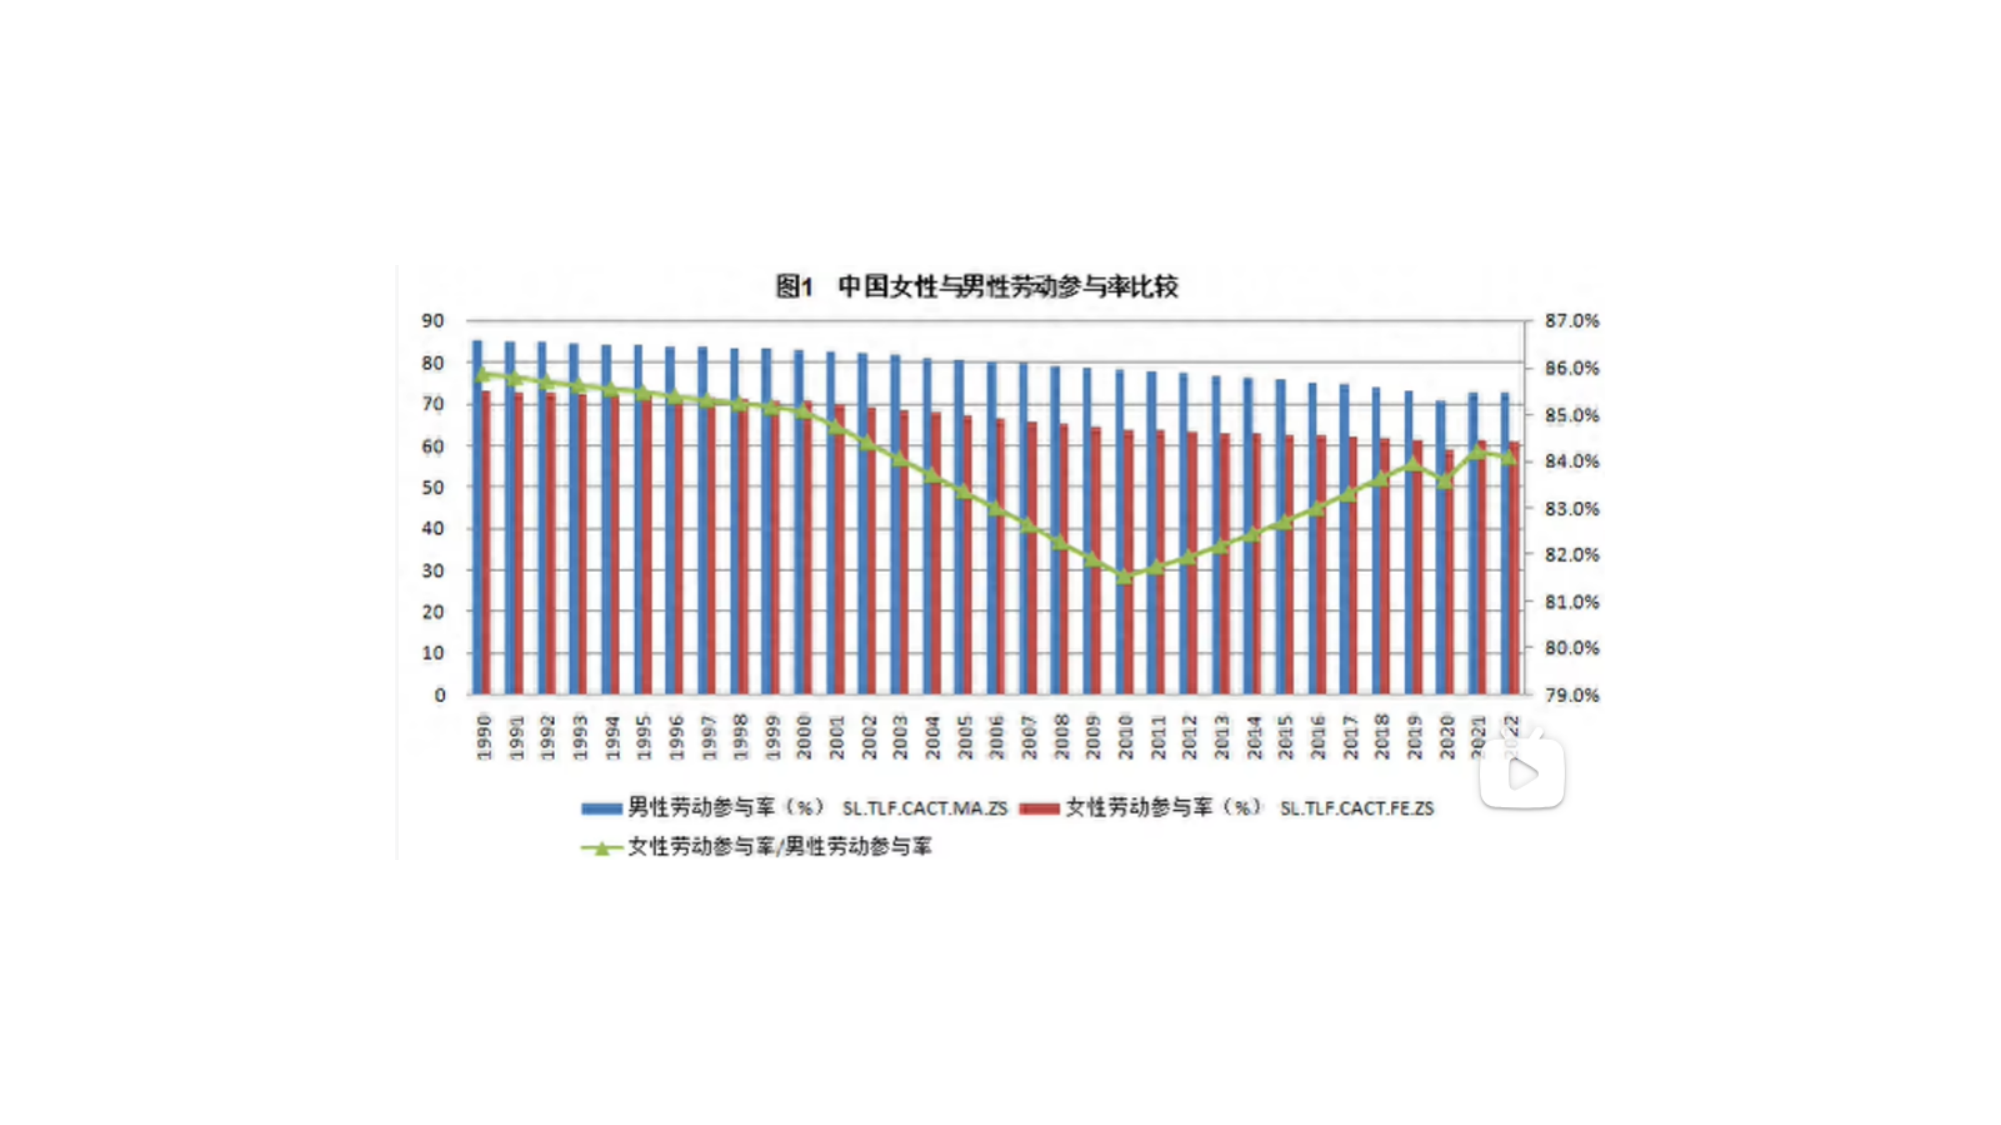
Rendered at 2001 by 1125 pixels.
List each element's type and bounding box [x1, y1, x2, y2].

picture [394, 265, 1606, 860]
